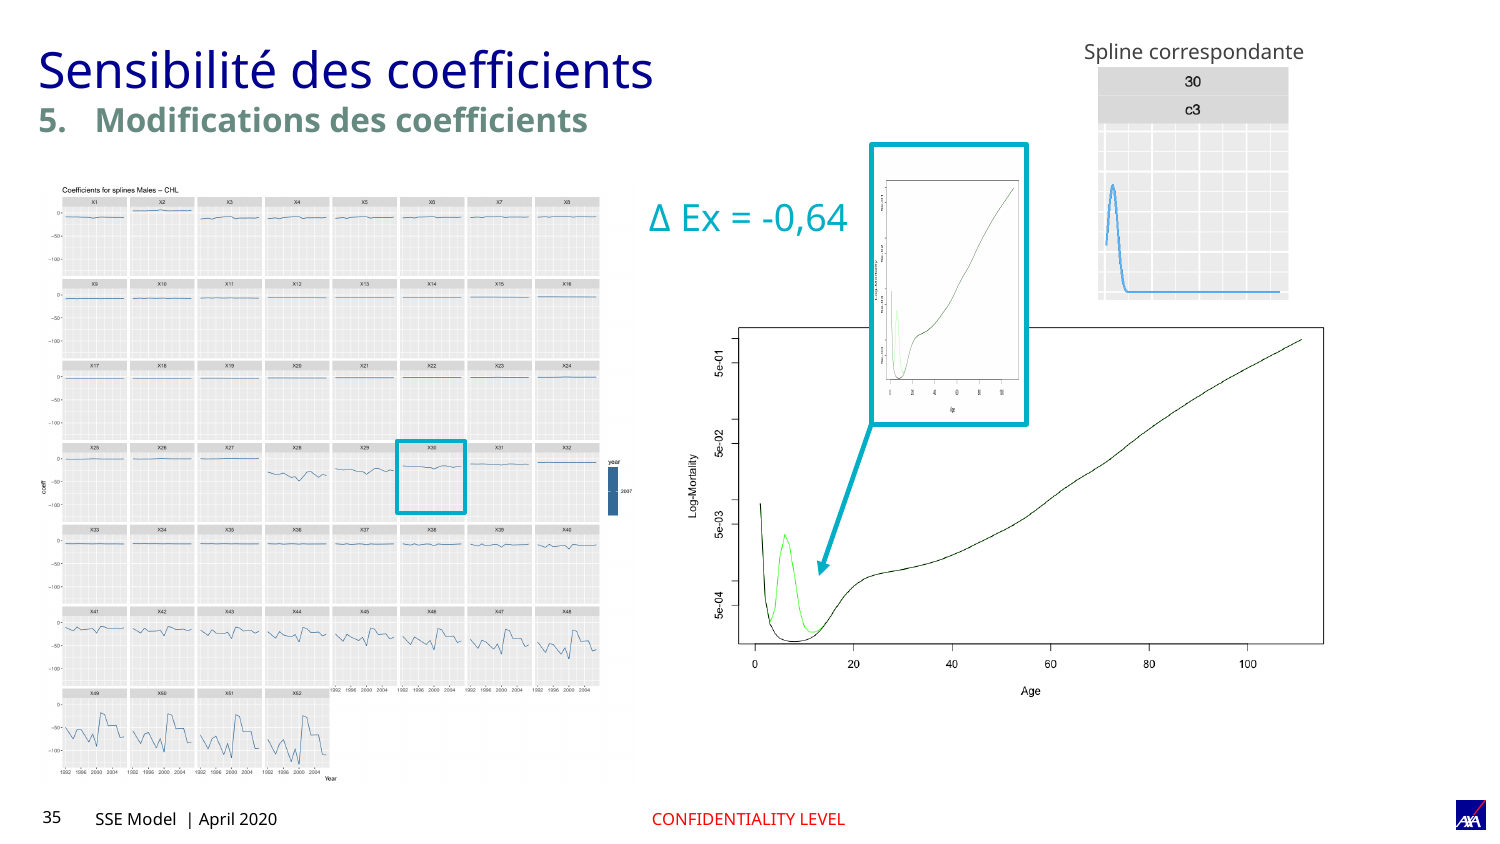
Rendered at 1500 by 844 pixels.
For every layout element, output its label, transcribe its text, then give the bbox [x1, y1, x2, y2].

picture [38, 184, 638, 784]
title Sensibilité des coefficients [38, 40, 1486, 98]
text_box Spline correspondante [1084, 38, 1305, 64]
text_box Δ Ex = -0,64 [648, 194, 849, 240]
picture [684, 66, 1352, 711]
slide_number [82, 804, 446, 834]
picture [1456, 800, 1486, 830]
footer CONFIDENTIALITY LEVEL [545, 804, 952, 834]
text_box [818, 421, 873, 577]
